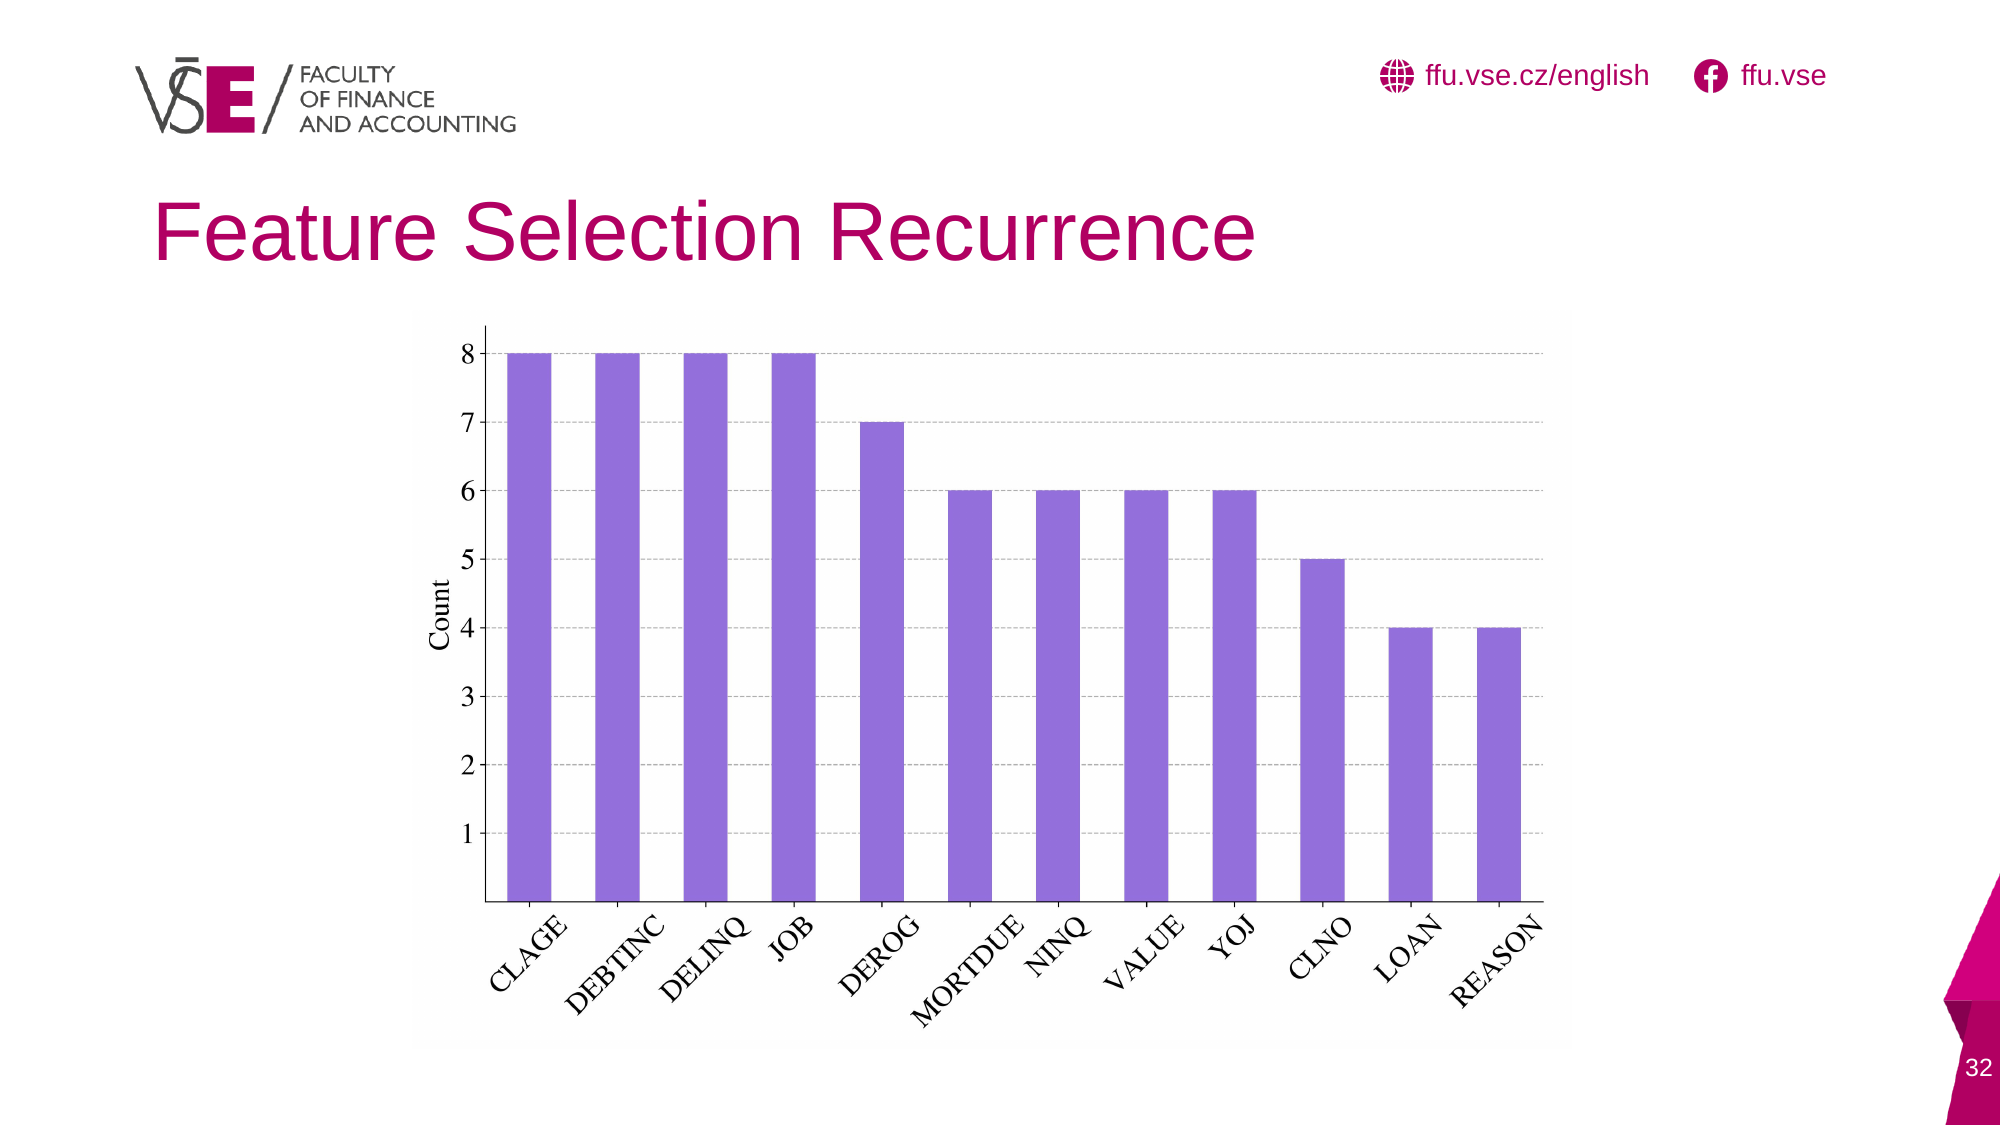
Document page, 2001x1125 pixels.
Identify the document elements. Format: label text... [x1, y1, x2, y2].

picture [0, 0, 2000, 1125]
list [412, 310, 1572, 1049]
title Feature Selection Recurrence [137, 180, 1839, 294]
